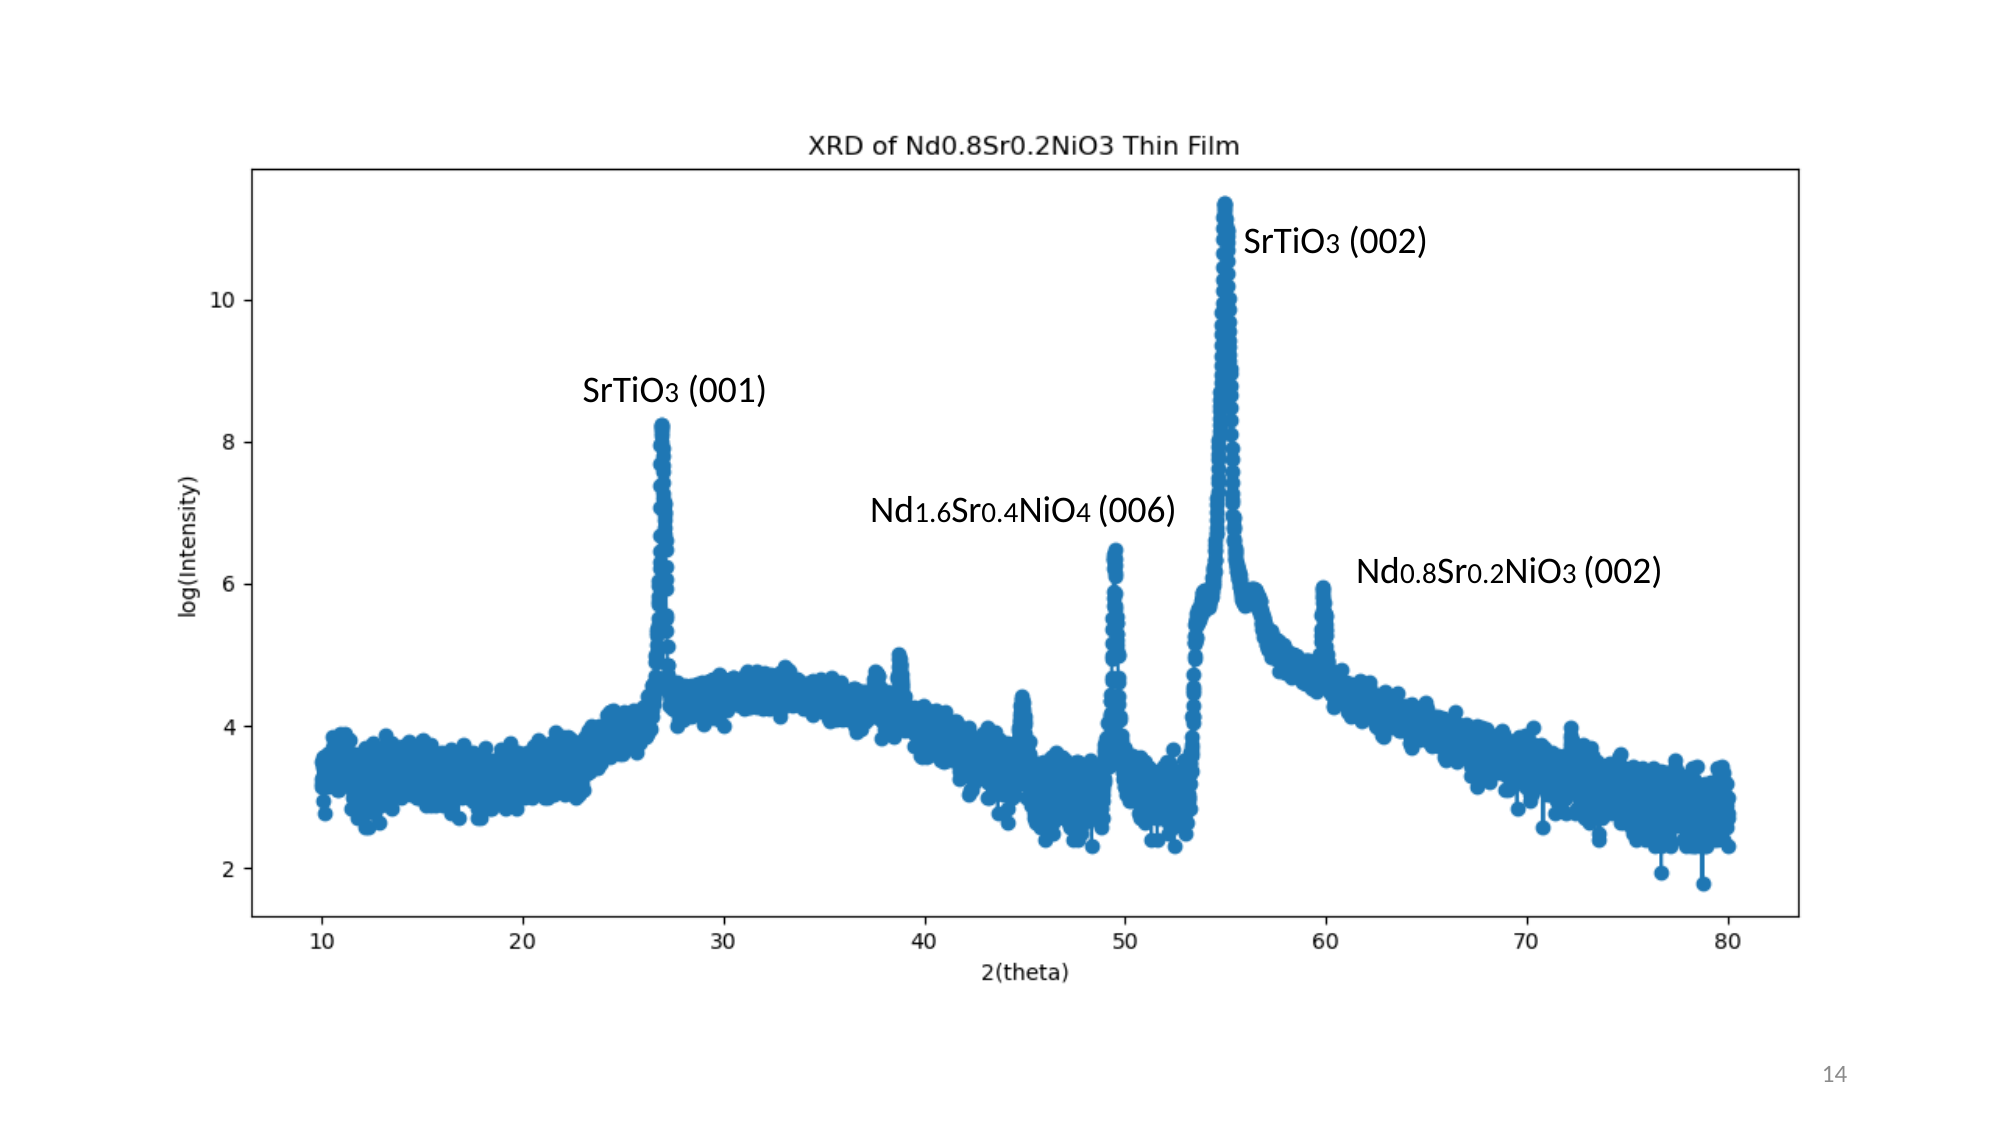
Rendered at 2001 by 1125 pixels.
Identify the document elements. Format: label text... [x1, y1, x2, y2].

picture [2, 52, 1998, 1024]
slide_number 14 [1412, 1042, 1863, 1103]
